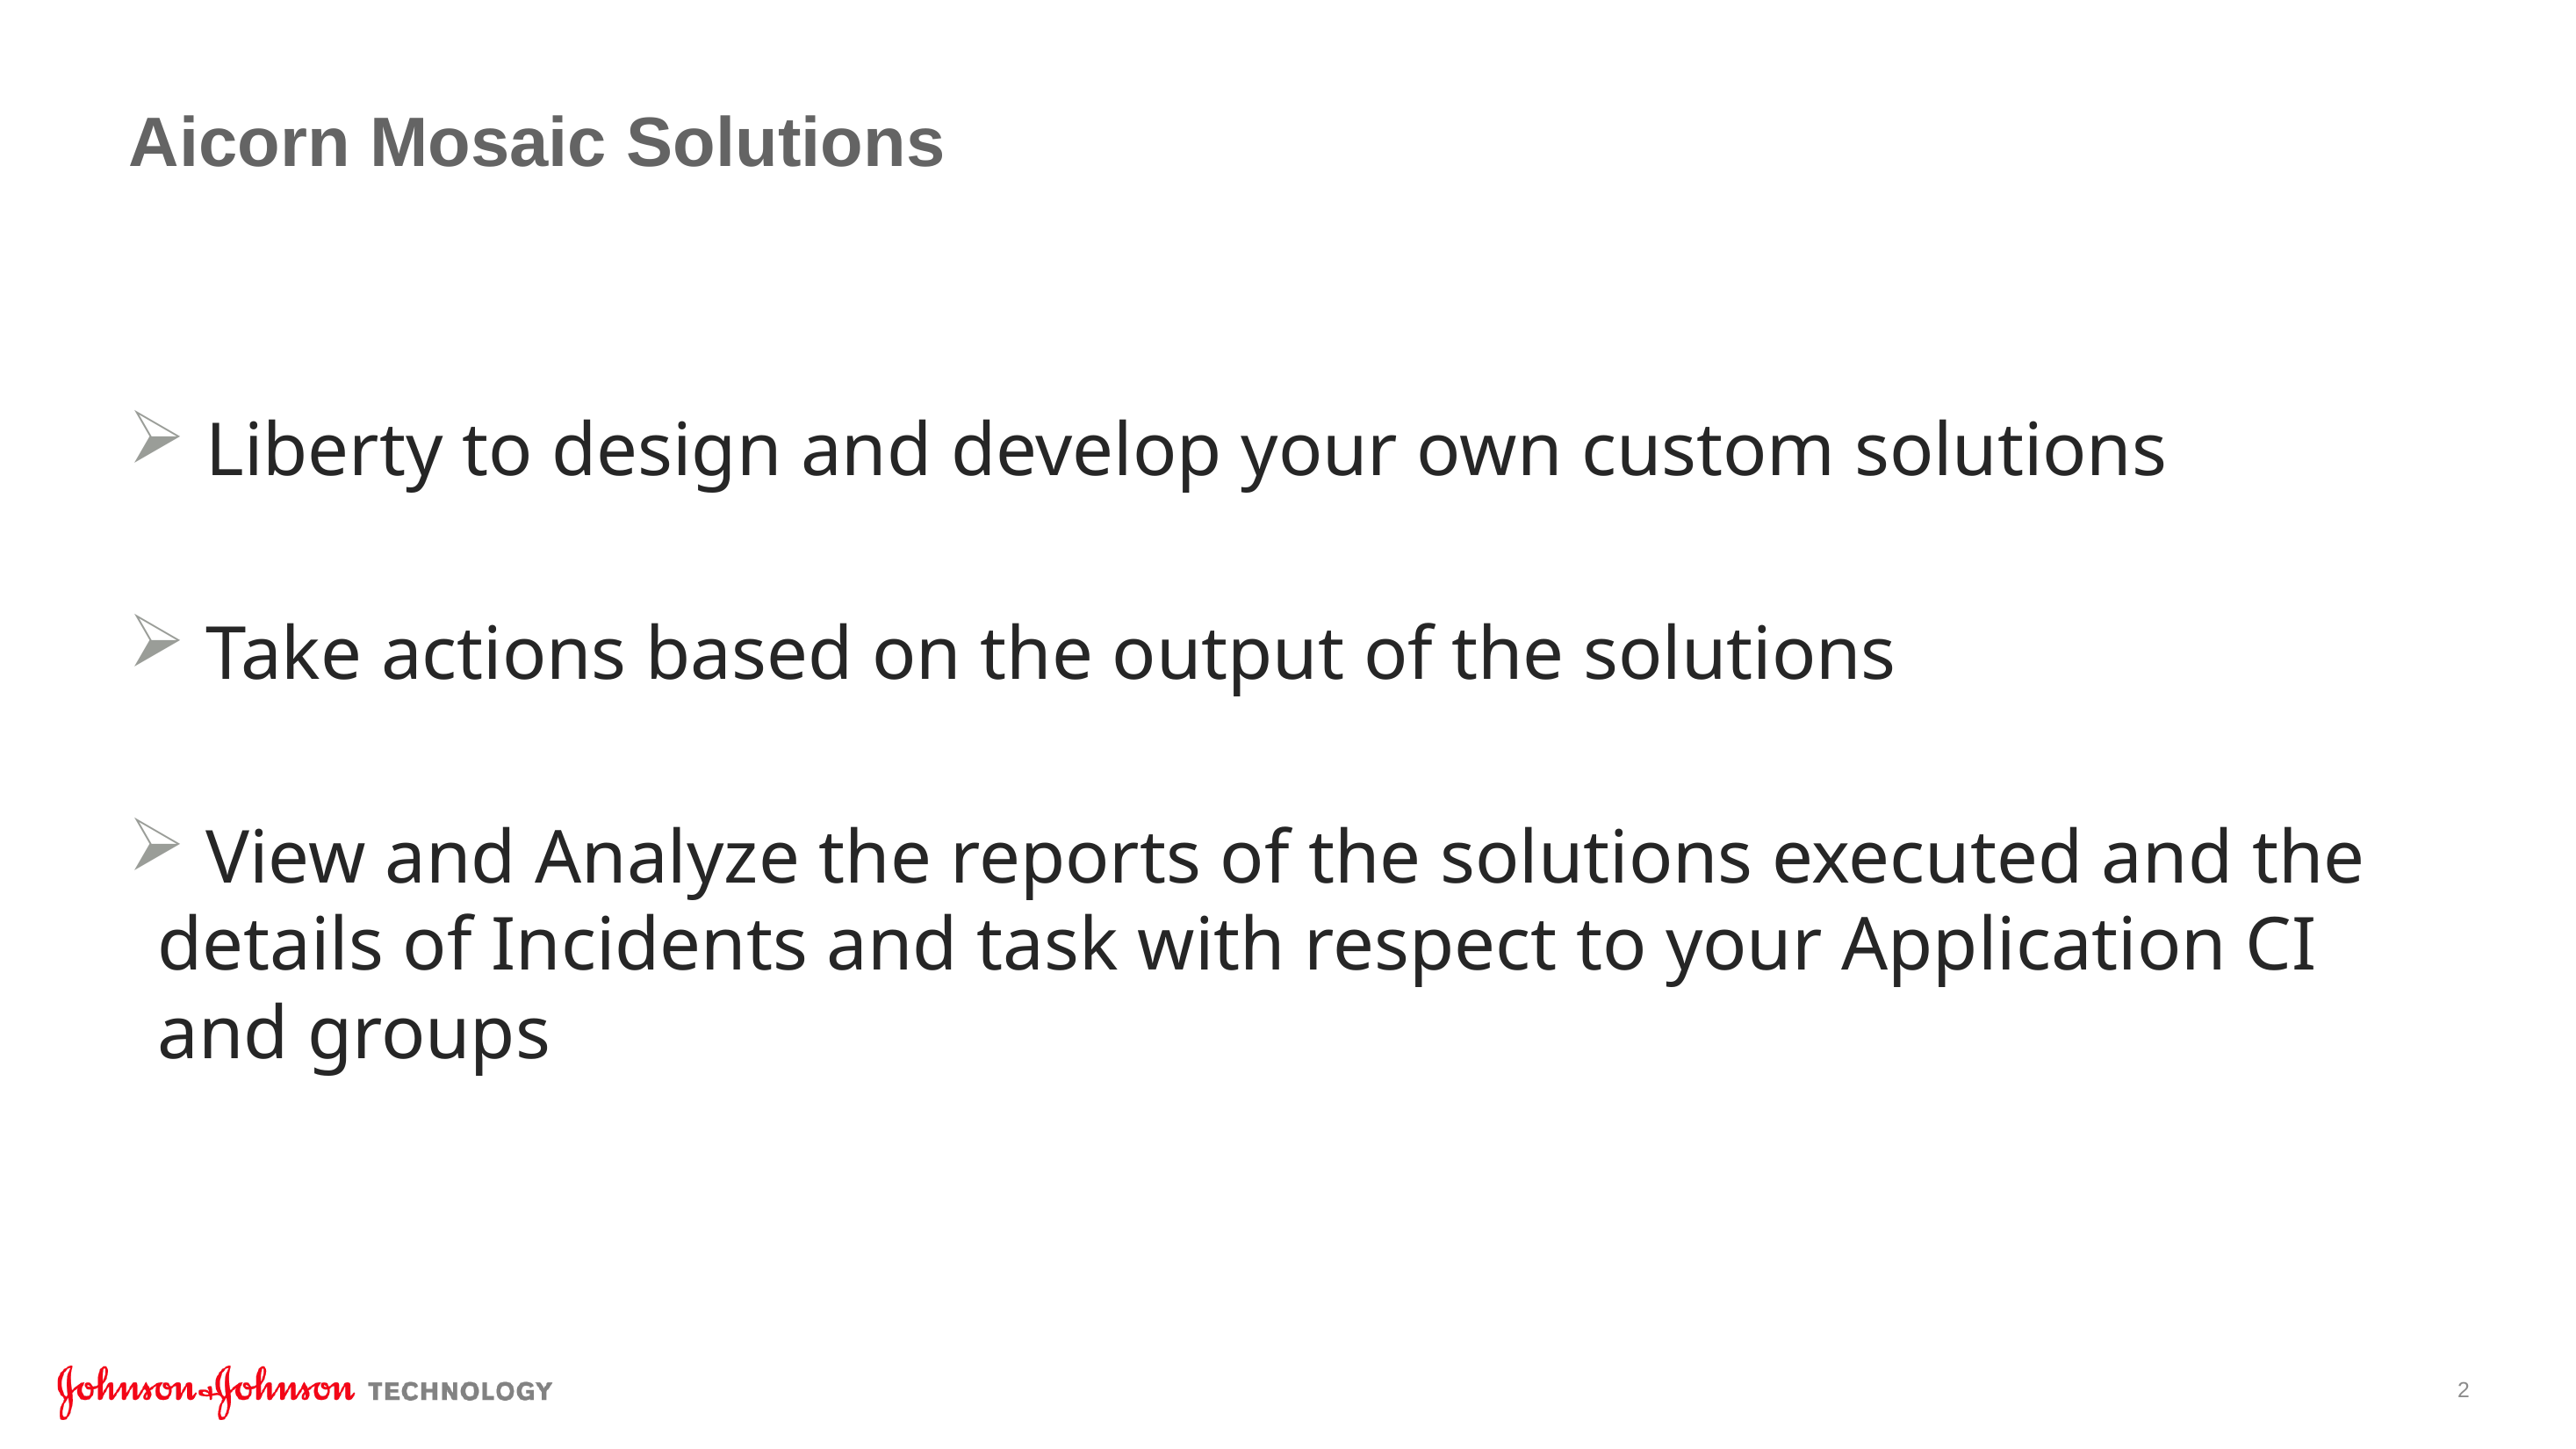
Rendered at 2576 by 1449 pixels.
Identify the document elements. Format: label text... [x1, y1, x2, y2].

picture [31, 1339, 579, 1447]
list Liberty to design and develop your own custom solutions Take actions based on the output of the solutions View and Analyze the reports of the solutions executed and the details of Incidents and task with respect to your Application CI and groups [128, 234, 2447, 1258]
slide_number 2 [2407, 1350, 2521, 1428]
title Aicorn Mosaic Solutions [128, 97, 2447, 210]
